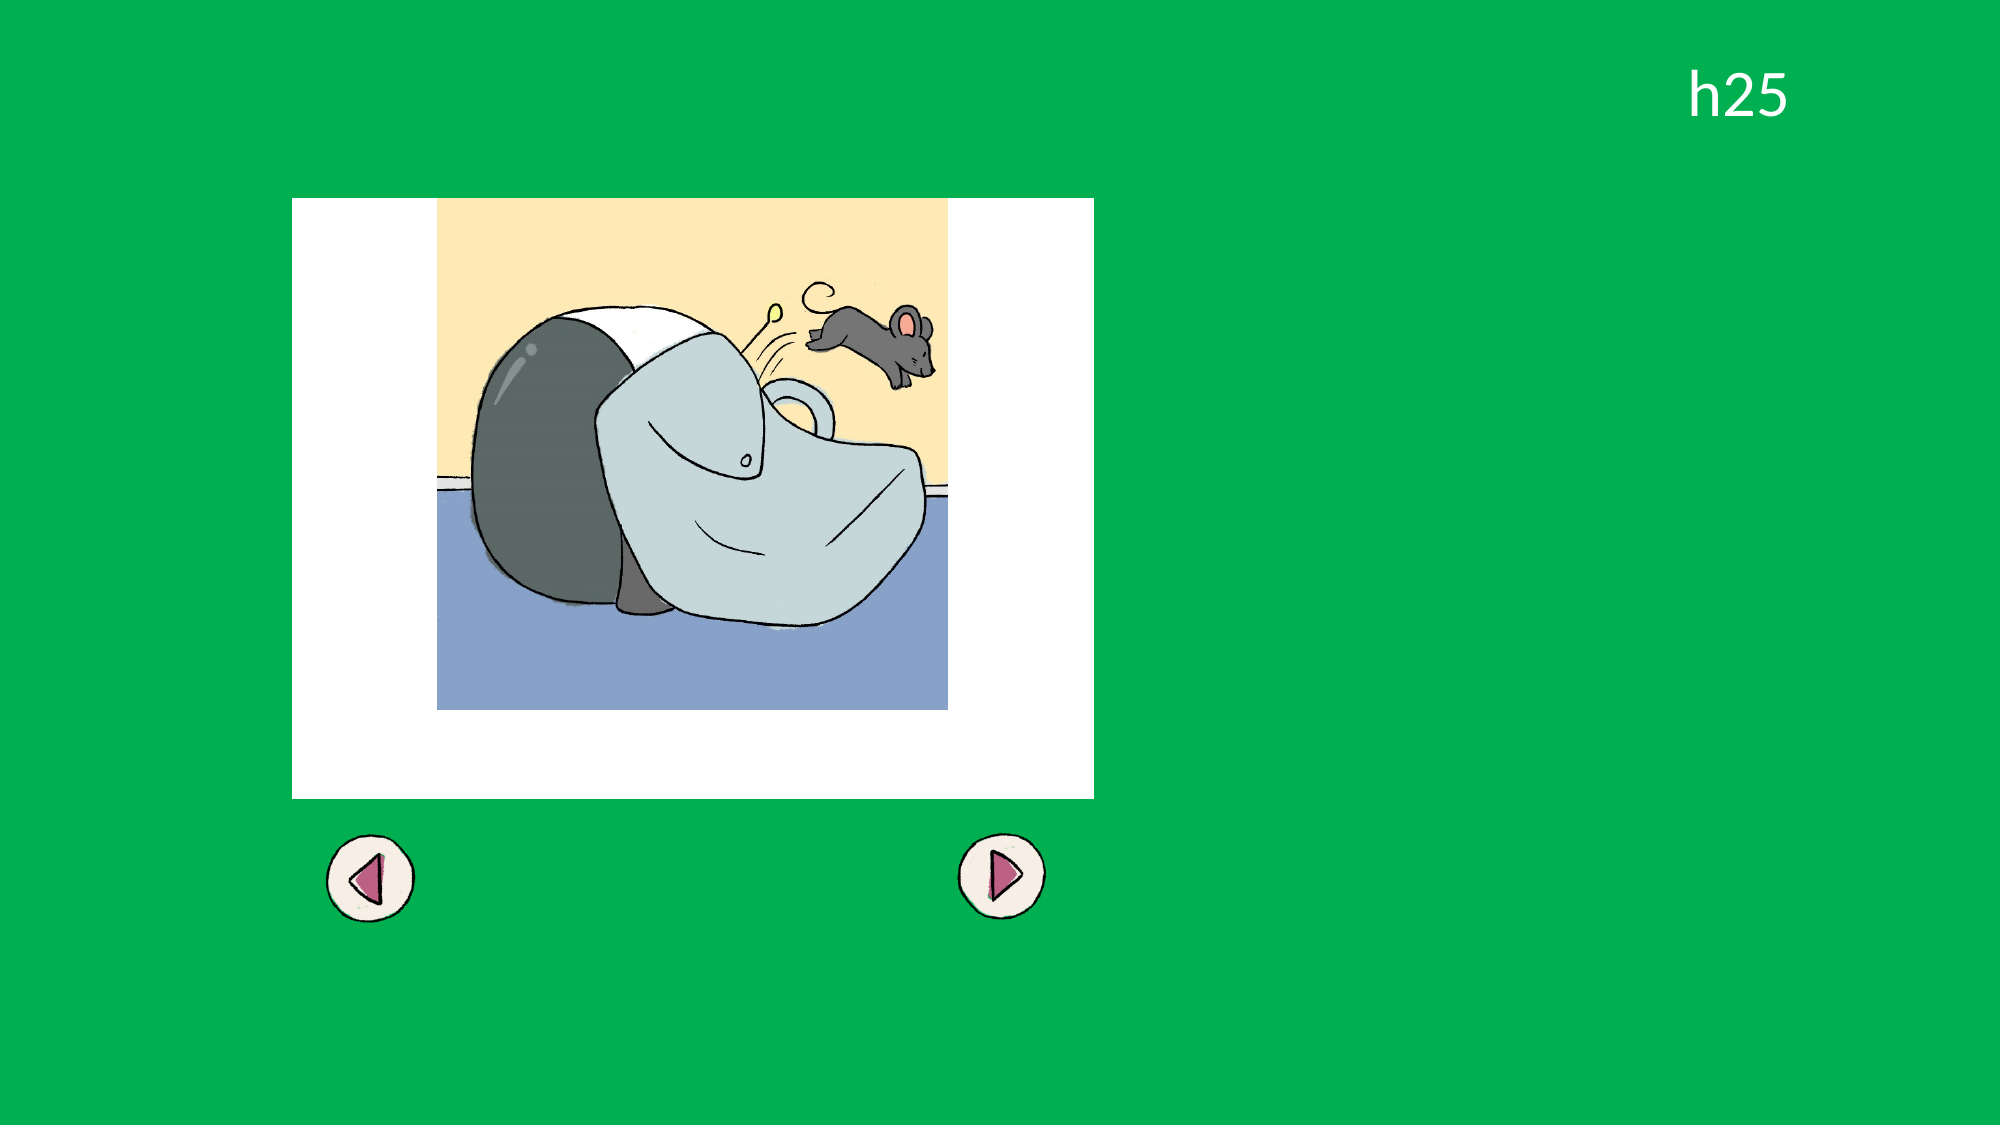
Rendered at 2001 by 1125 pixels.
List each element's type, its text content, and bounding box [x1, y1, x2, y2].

picture [956, 832, 1047, 922]
picture [291, 198, 1094, 799]
picture [324, 833, 416, 925]
text_box h25 [1672, 42, 1814, 138]
